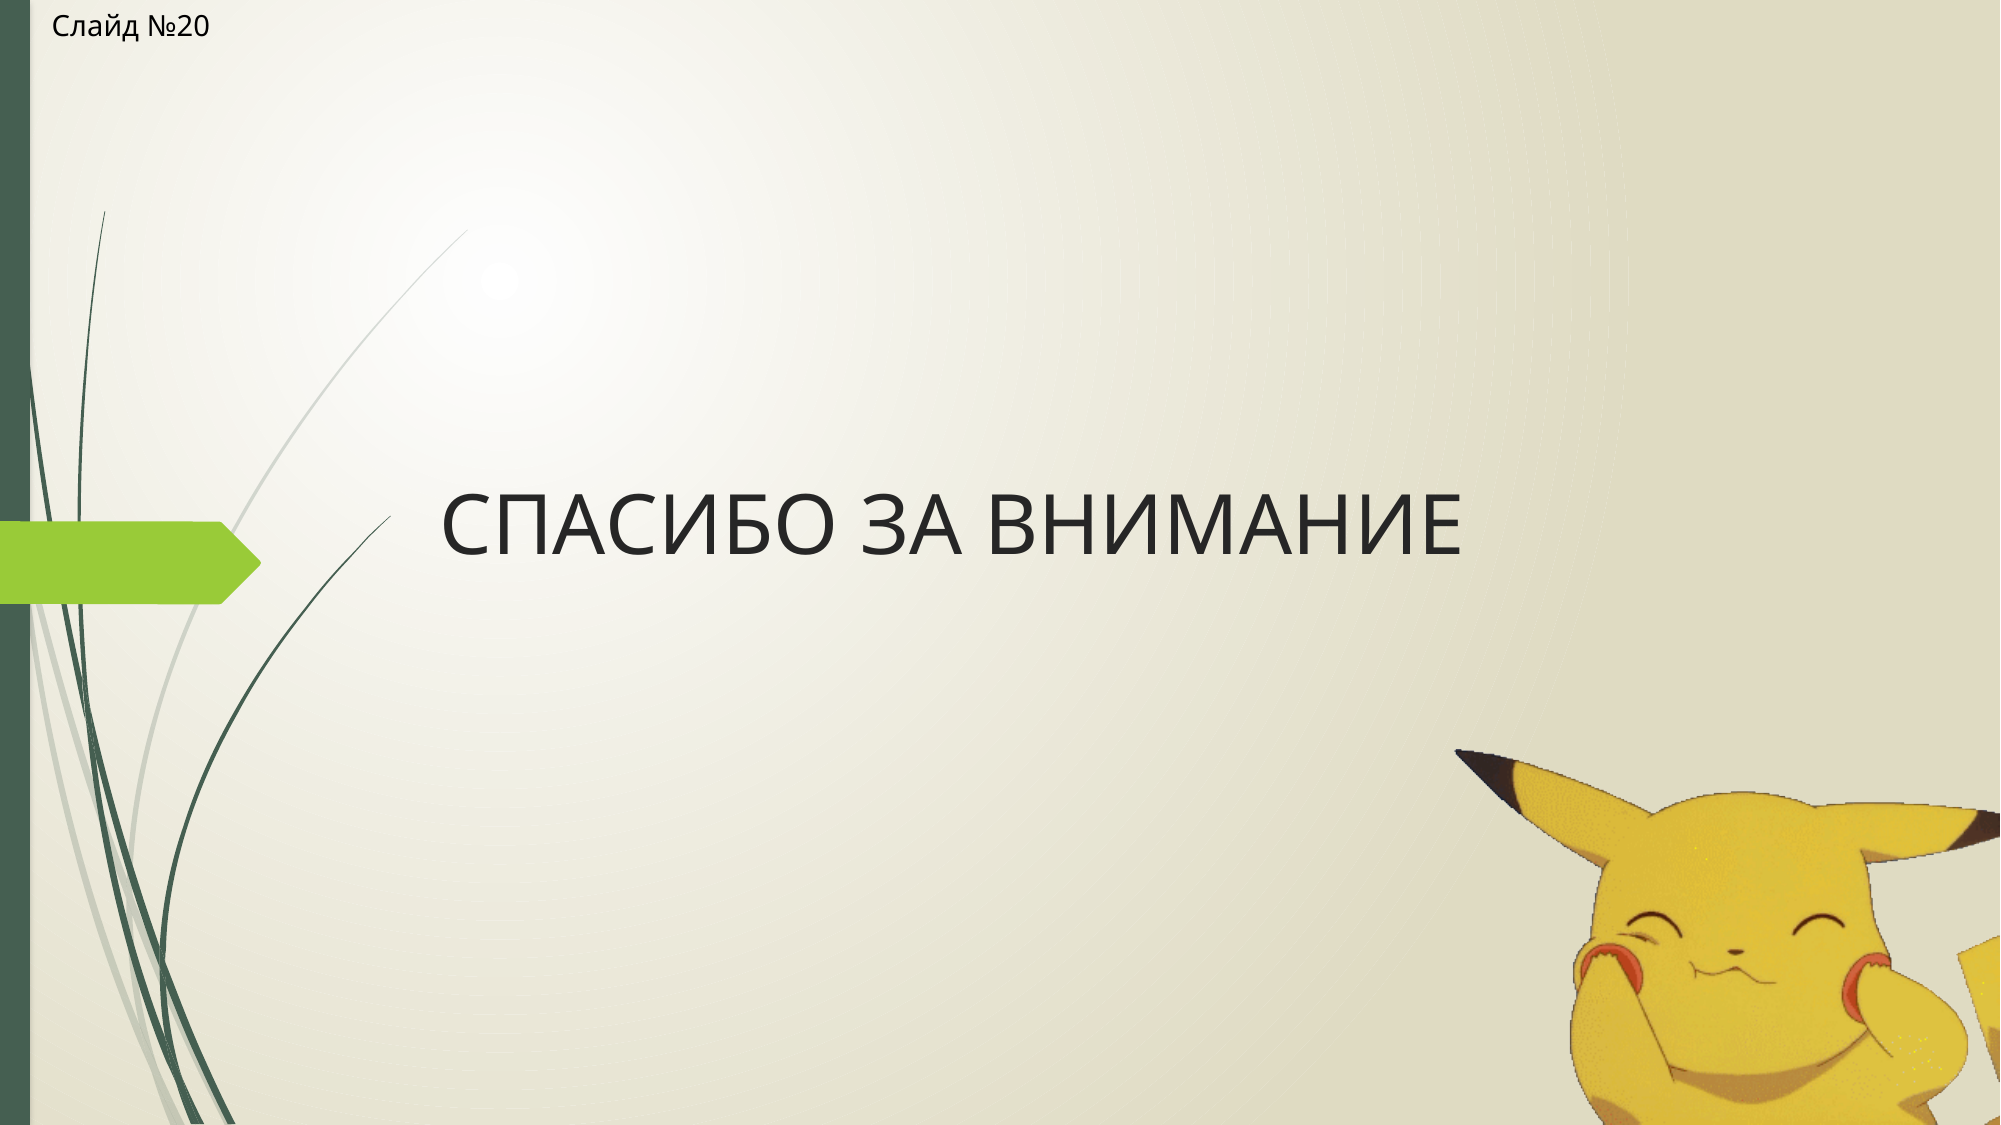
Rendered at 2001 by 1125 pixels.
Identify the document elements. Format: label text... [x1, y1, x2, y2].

text_box Слайд №20 [36, 0, 226, 50]
picture [1437, 749, 2000, 1125]
title СПАСИБО ЗА ВНИМАНИЕ [424, 337, 1888, 579]
